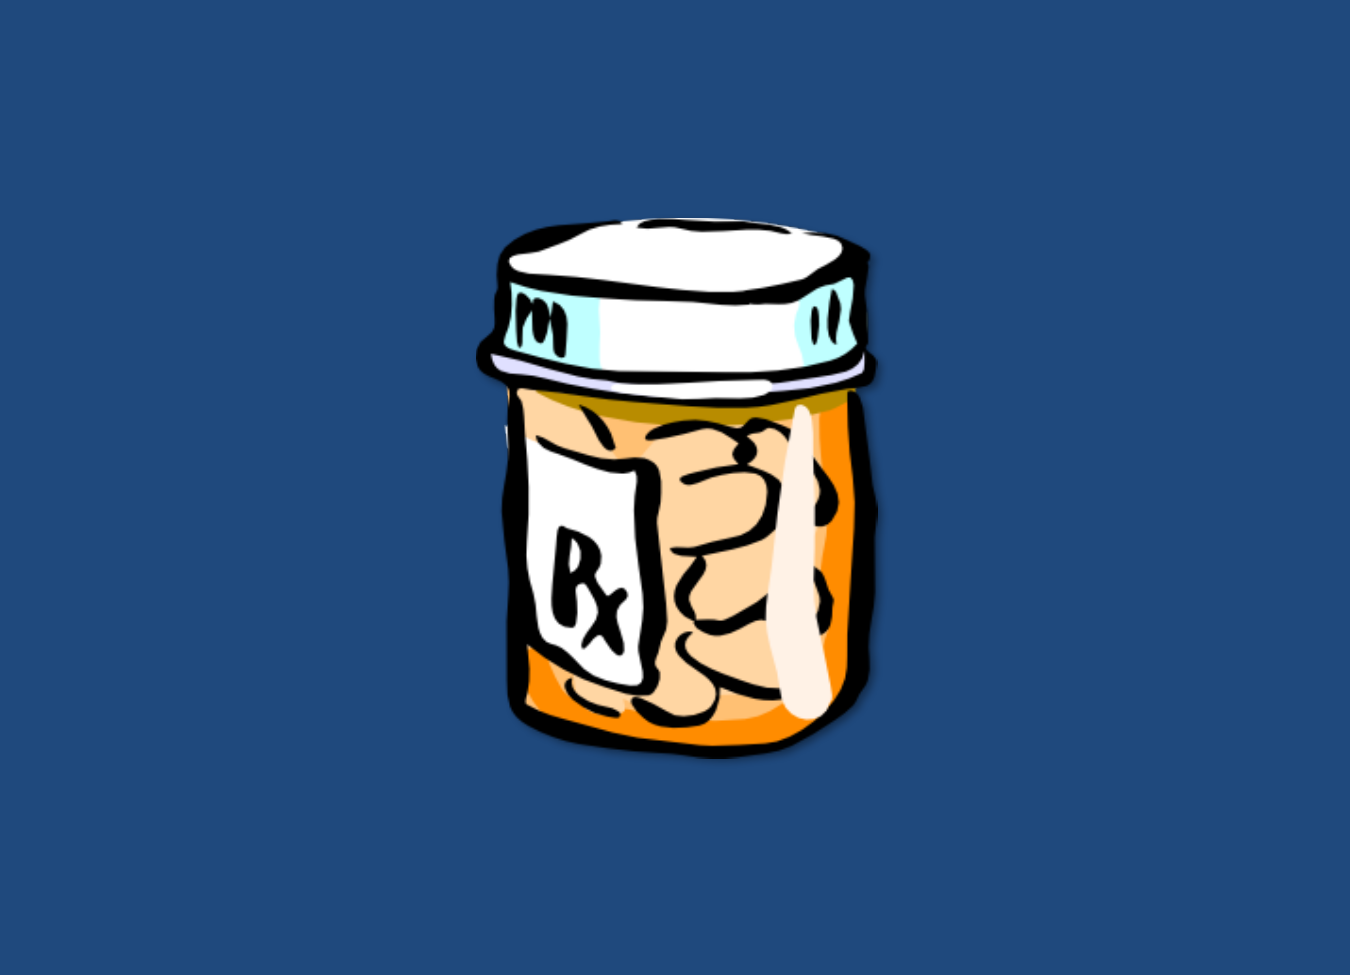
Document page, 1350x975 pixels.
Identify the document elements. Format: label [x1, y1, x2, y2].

picture [476, 217, 879, 759]
